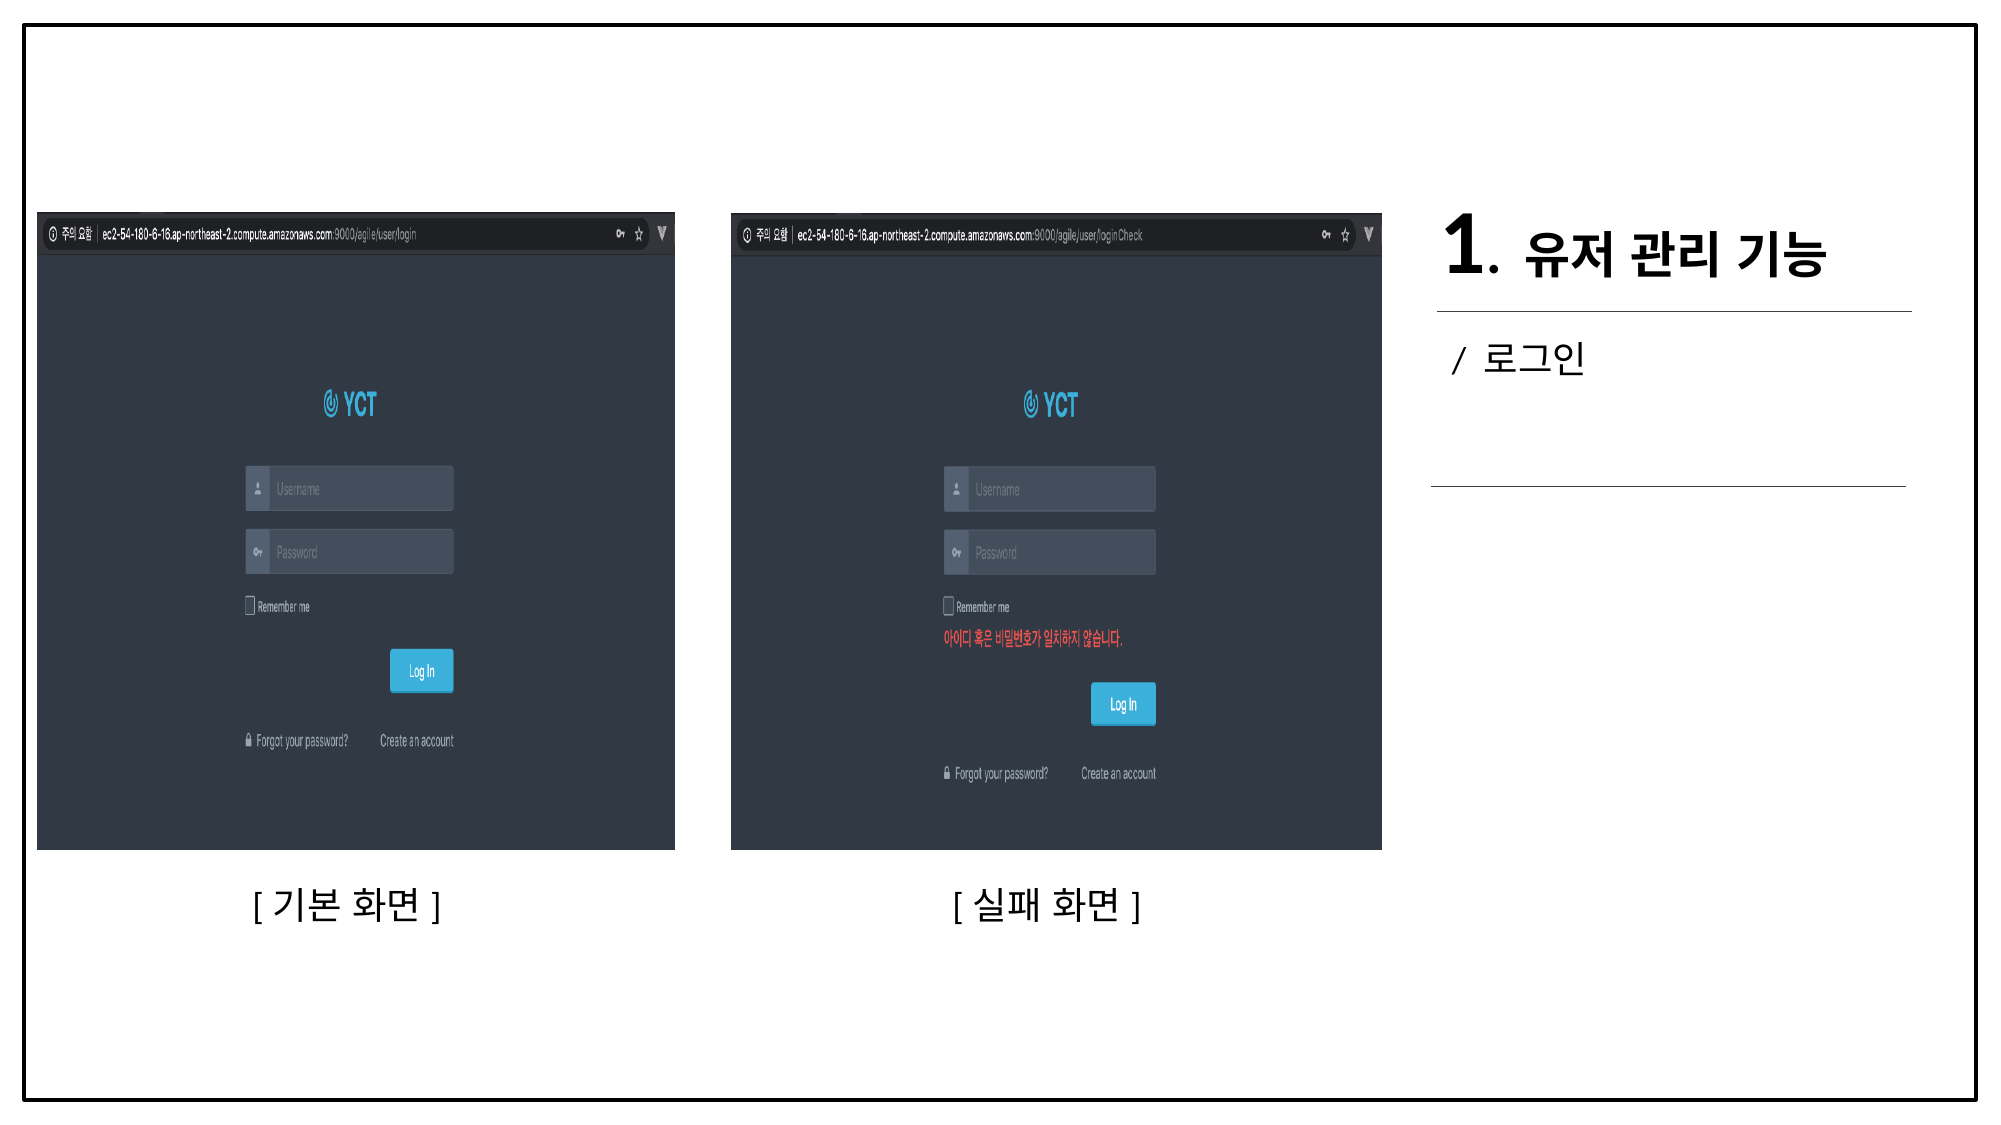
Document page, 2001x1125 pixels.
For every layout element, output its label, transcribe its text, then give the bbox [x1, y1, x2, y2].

picture [730, 213, 1382, 851]
picture [37, 212, 676, 851]
text_box 1. 유저 관리 기능 [1424, 174, 1888, 300]
text_box [실패 화면] [937, 874, 1300, 935]
text_box / 로그인 [1437, 328, 1839, 388]
text_box [기본 화면] [237, 874, 600, 935]
